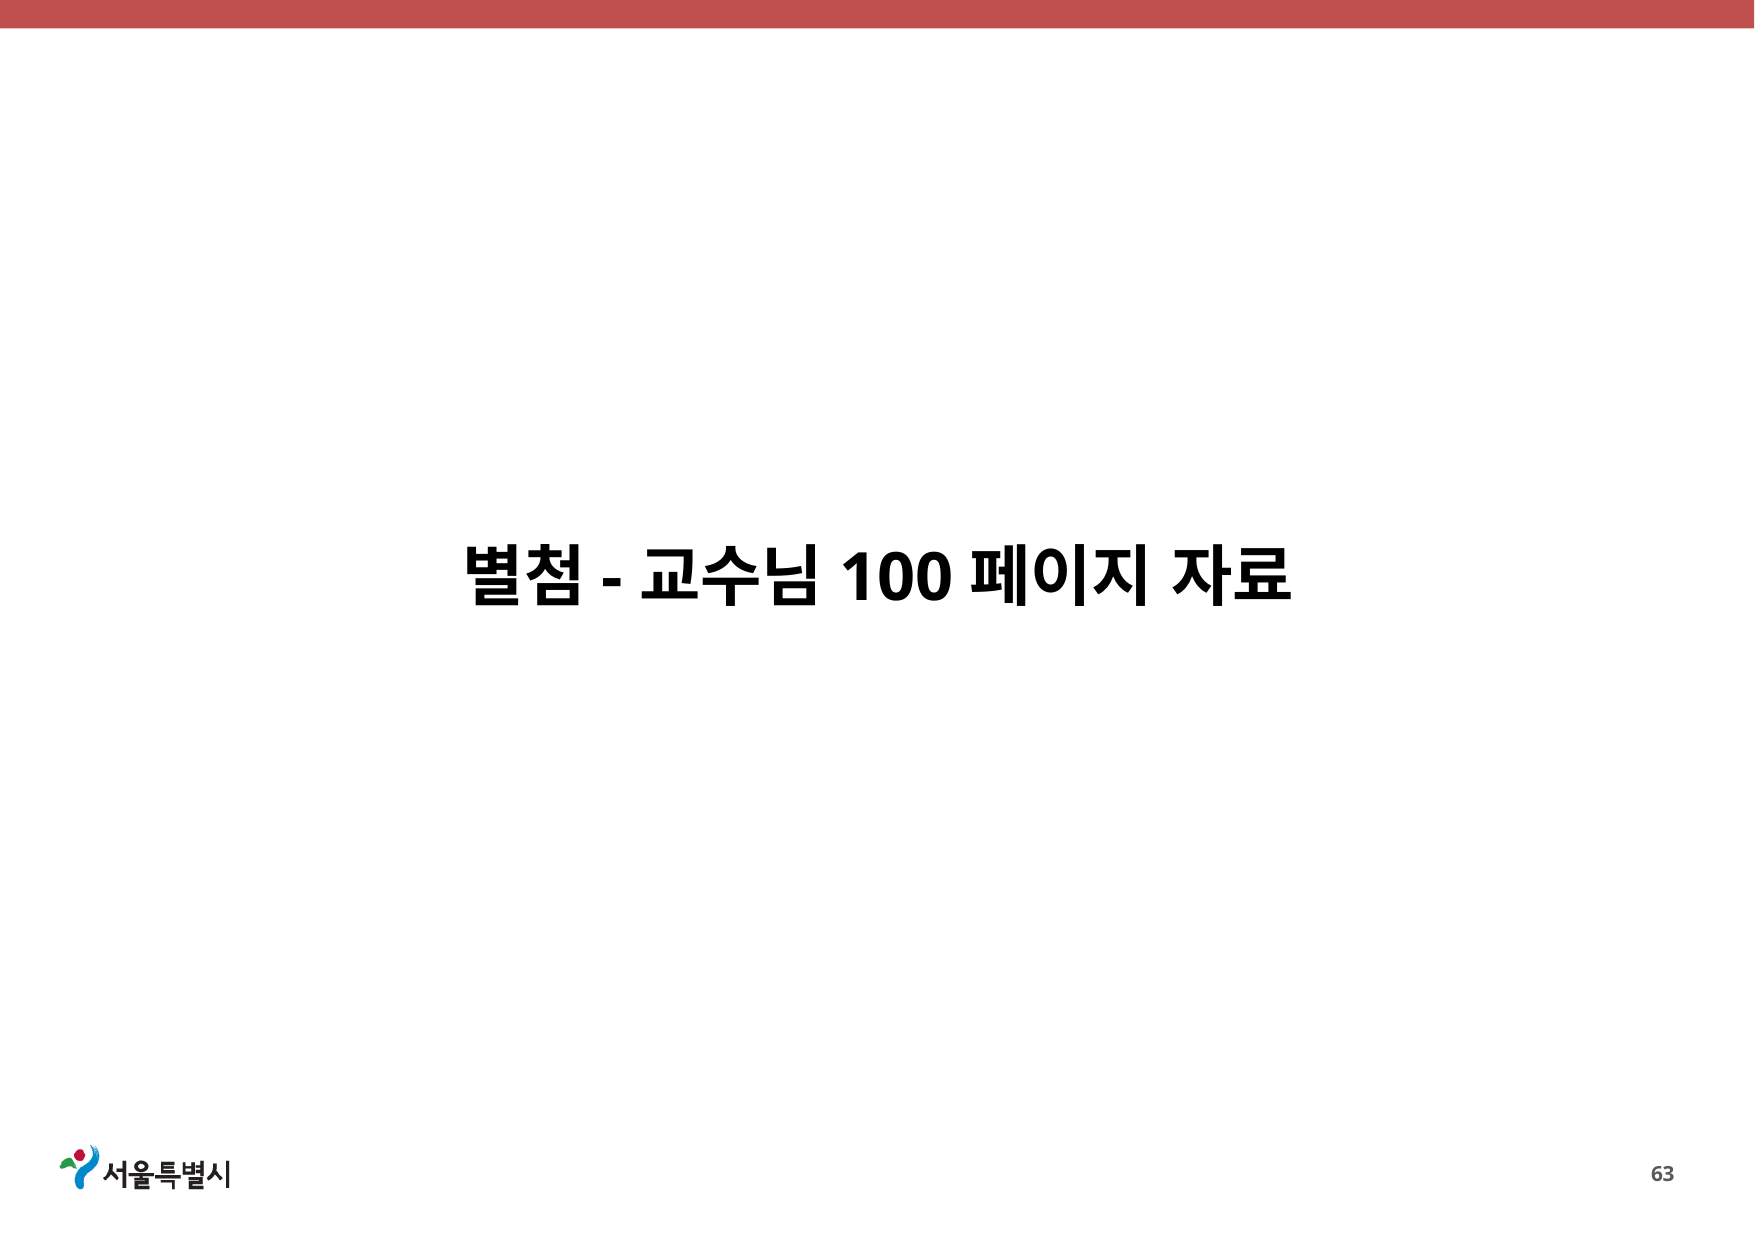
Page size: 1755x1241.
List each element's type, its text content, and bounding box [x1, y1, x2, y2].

picture [50, 1140, 241, 1194]
text_box 별첨-교수님100페이지 자료 [0, 525, 1755, 621]
